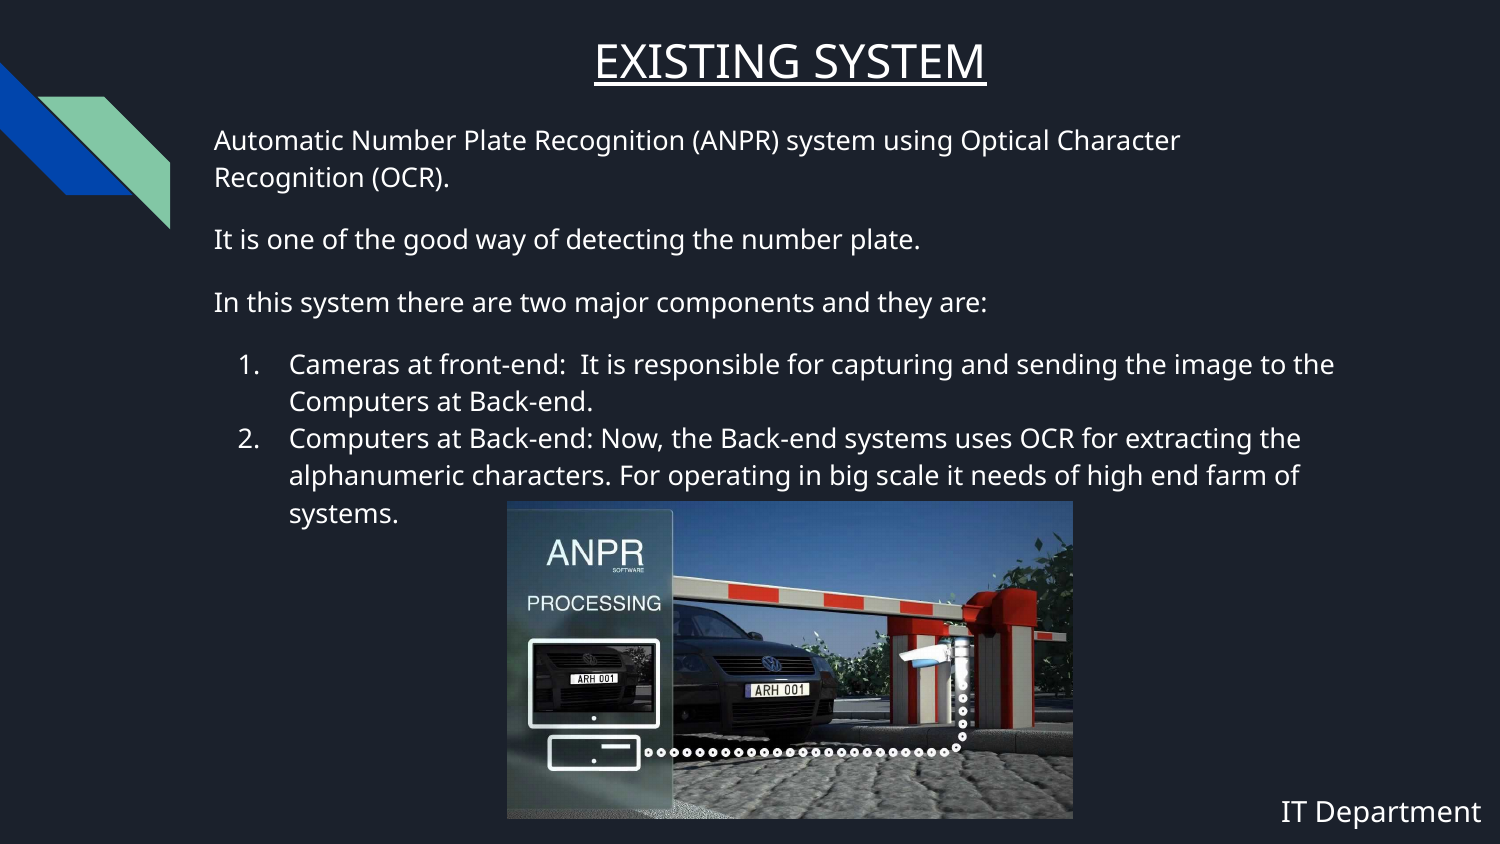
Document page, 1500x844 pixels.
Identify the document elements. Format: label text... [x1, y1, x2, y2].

picture [507, 501, 1073, 820]
title EXISTING SYSTEM [212, 16, 1368, 104]
text_box IT Department [1266, 778, 1500, 843]
list Automatic Number Plate Recognition (ANPR) system using Optical Character Recognition (OCR). It is one of the good way of detecting the number plate. In this system there are two major components and they are: Cameras at front-end: It is responsible for capturing and sending the image to the Computers at Back-end. Computers at Back-end: Now, the Back-end systems uses OCR for extracting the alphanumeric characters. For operating in big scale it needs of high end farm of systems. [198, 103, 1354, 582]
